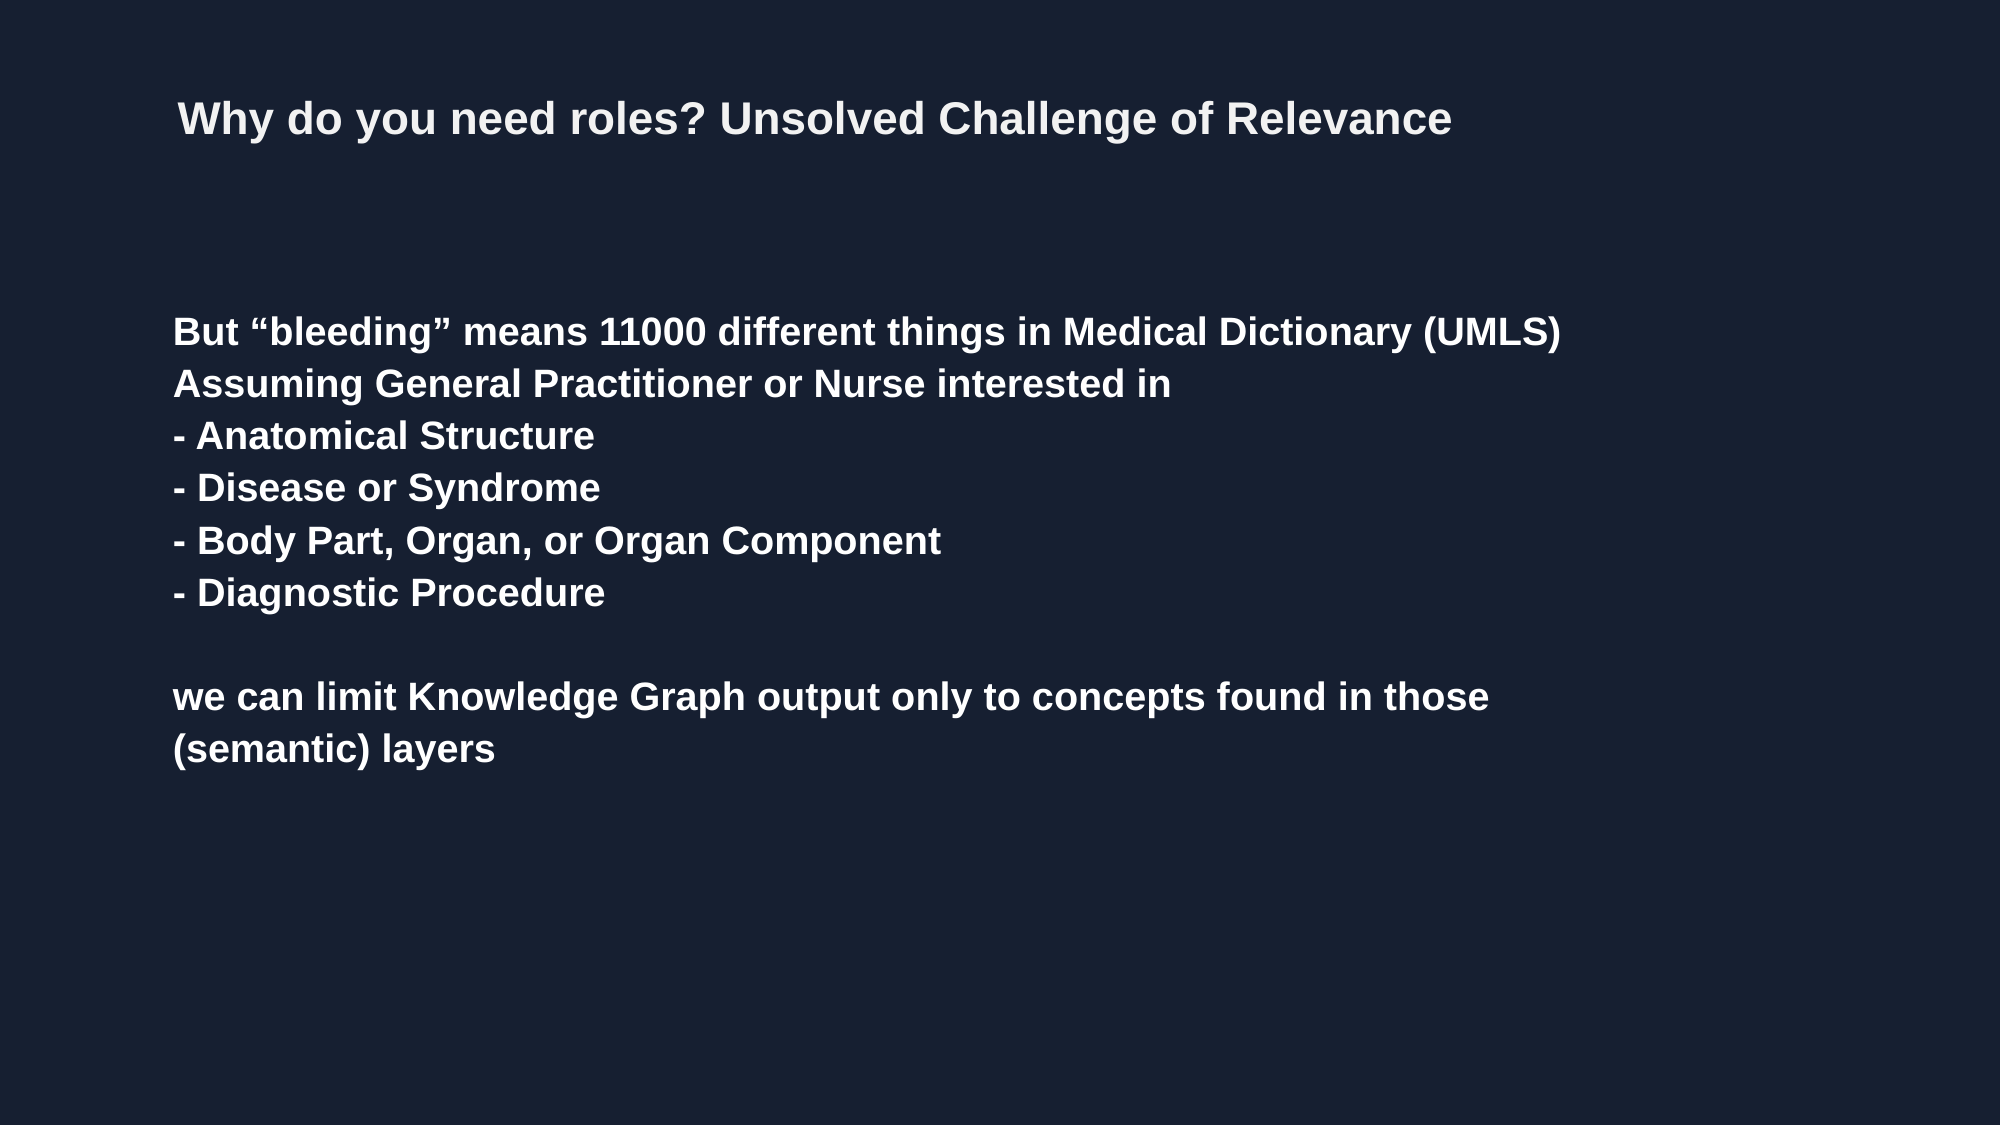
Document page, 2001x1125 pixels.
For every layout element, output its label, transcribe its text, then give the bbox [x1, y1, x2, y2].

list But “bleeding” means 11000 different things in Medical Dictionary (UMLS) Assuming General Practitioner or Nurse interested in - Anatomical Structure - Disease or Syndrome - Body Part, Organ, or Organ Component - Diagnostic Procedure we can limit Knowledge Graph output only to concepts found in those (semantic) layers [157, 286, 1685, 789]
subtitle Why do you need roles? Unsolved Challenge of Relevance [162, 73, 1513, 192]
